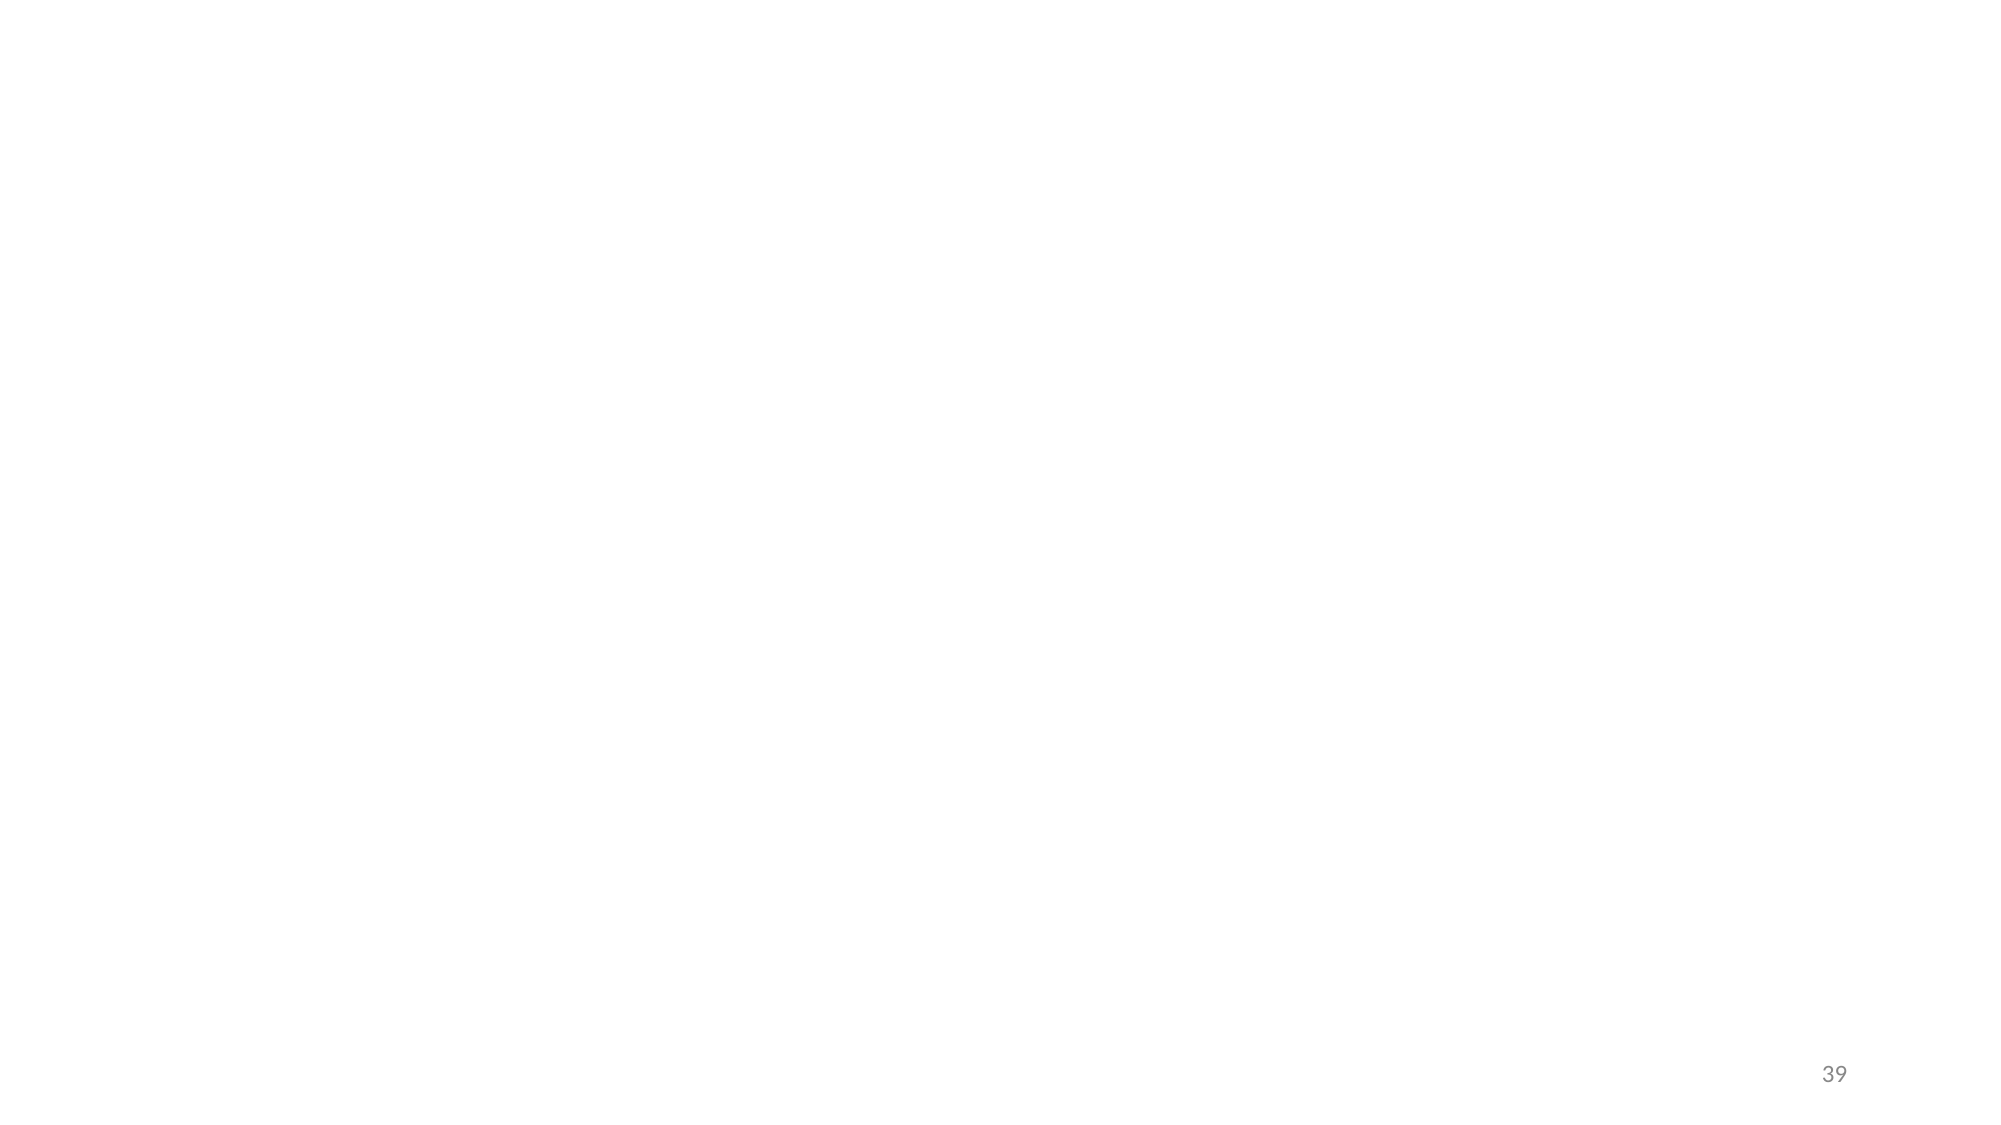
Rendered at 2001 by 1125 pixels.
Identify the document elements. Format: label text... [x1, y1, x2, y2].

slide_number 39 [1412, 1042, 1863, 1103]
